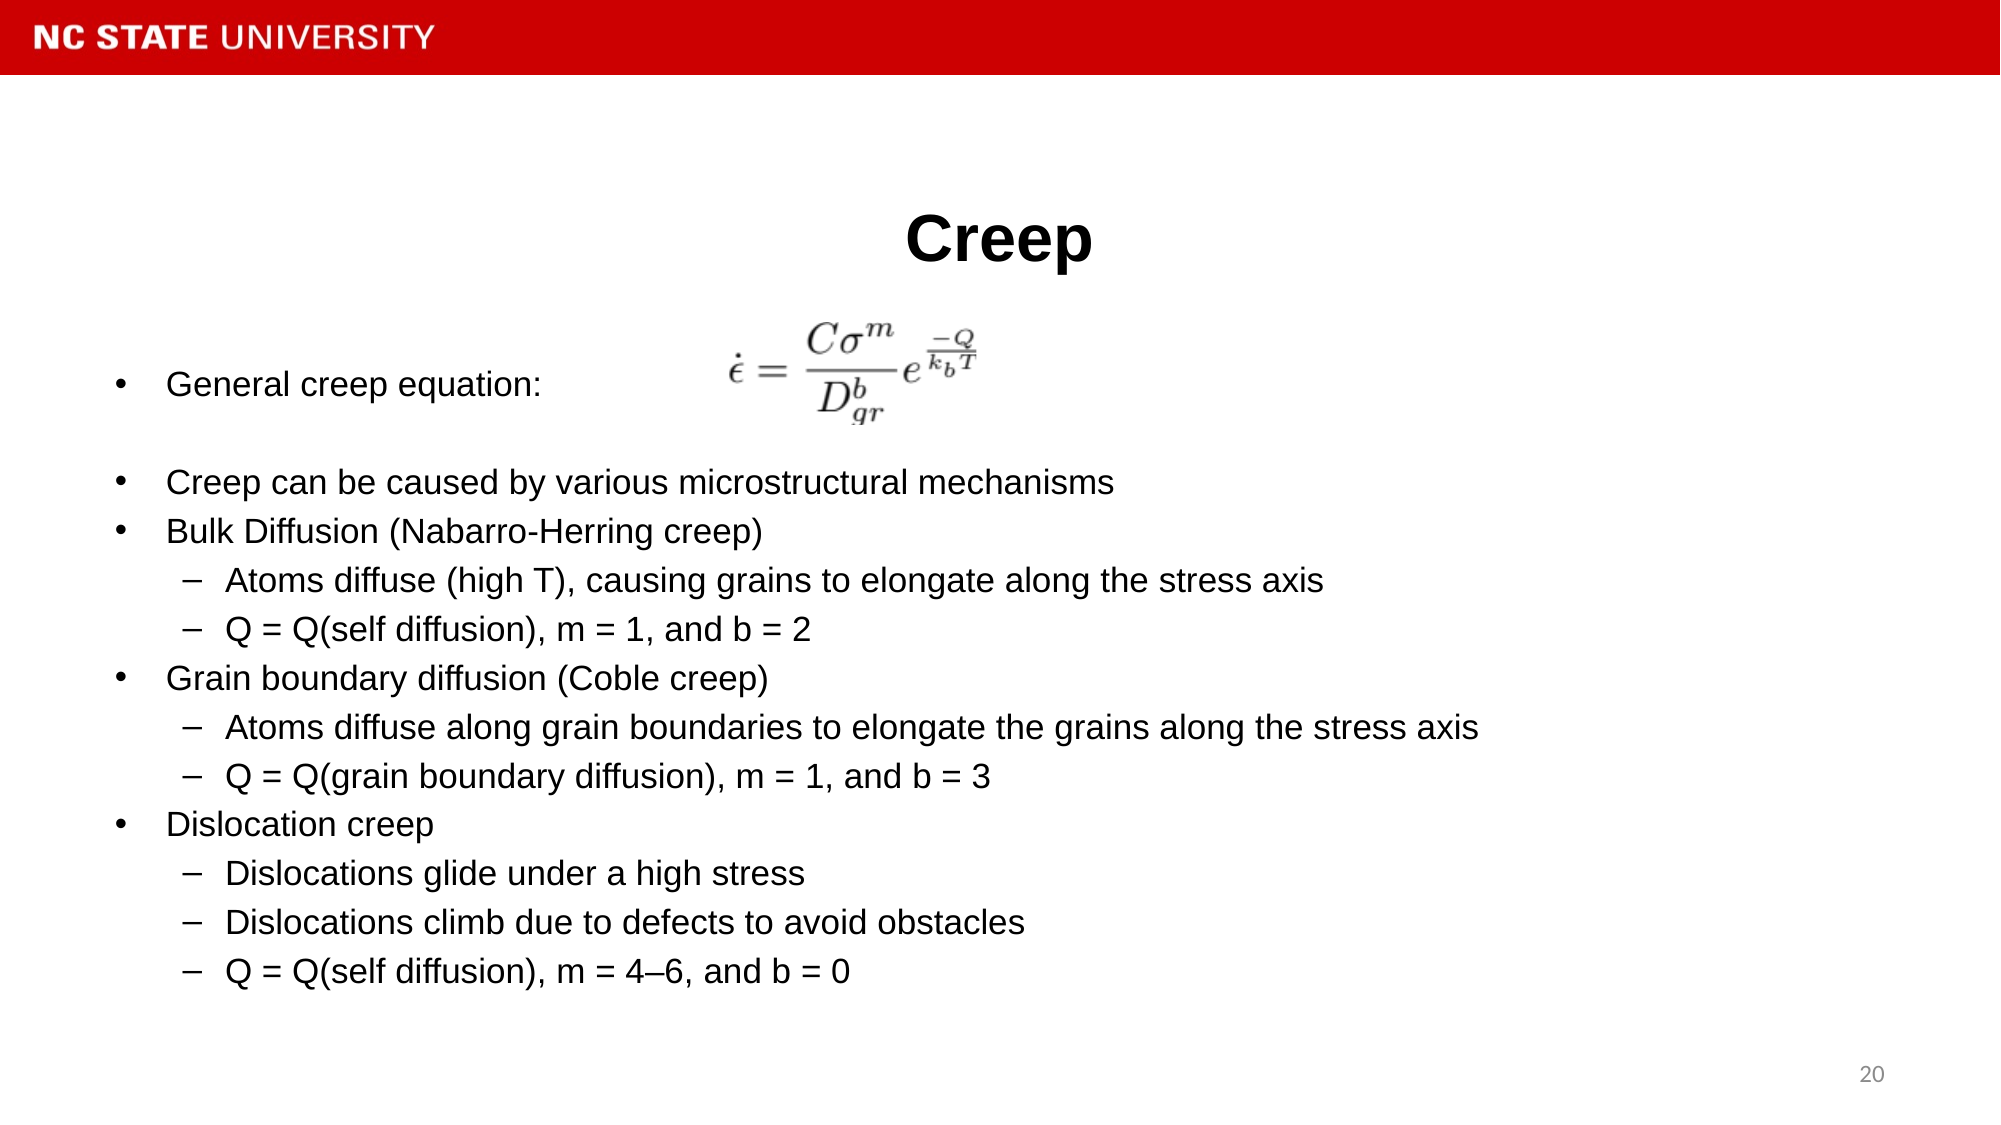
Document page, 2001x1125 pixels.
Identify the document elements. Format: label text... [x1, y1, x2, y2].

list General creep equation: Creep can be caused by various microstructural mechanisms Bulk Diffusion (Nabarro-Herring creep) Atoms diffuse (high T), causing grains to elongate along the stress axis Q = Q(self diffusion), m = 1, and b = 2 Grain boundary diffusion (Coble creep) Atoms diffuse along grain boundaries to elongate the grains along the stress axis Q = Q(grain boundary diffusion), m = 1, and b = 3 Dislocation creep Dislocations glide under a high stress Dislocations climb due to defects to avoid obstacles Q = Q(self diffusion), m = 4–6, and b = 0 [99, 354, 1900, 1005]
picture [728, 322, 977, 426]
title Creep [99, 147, 1900, 323]
slide_number 20 [1433, 1042, 1900, 1103]
picture [0, 0, 2000, 75]
